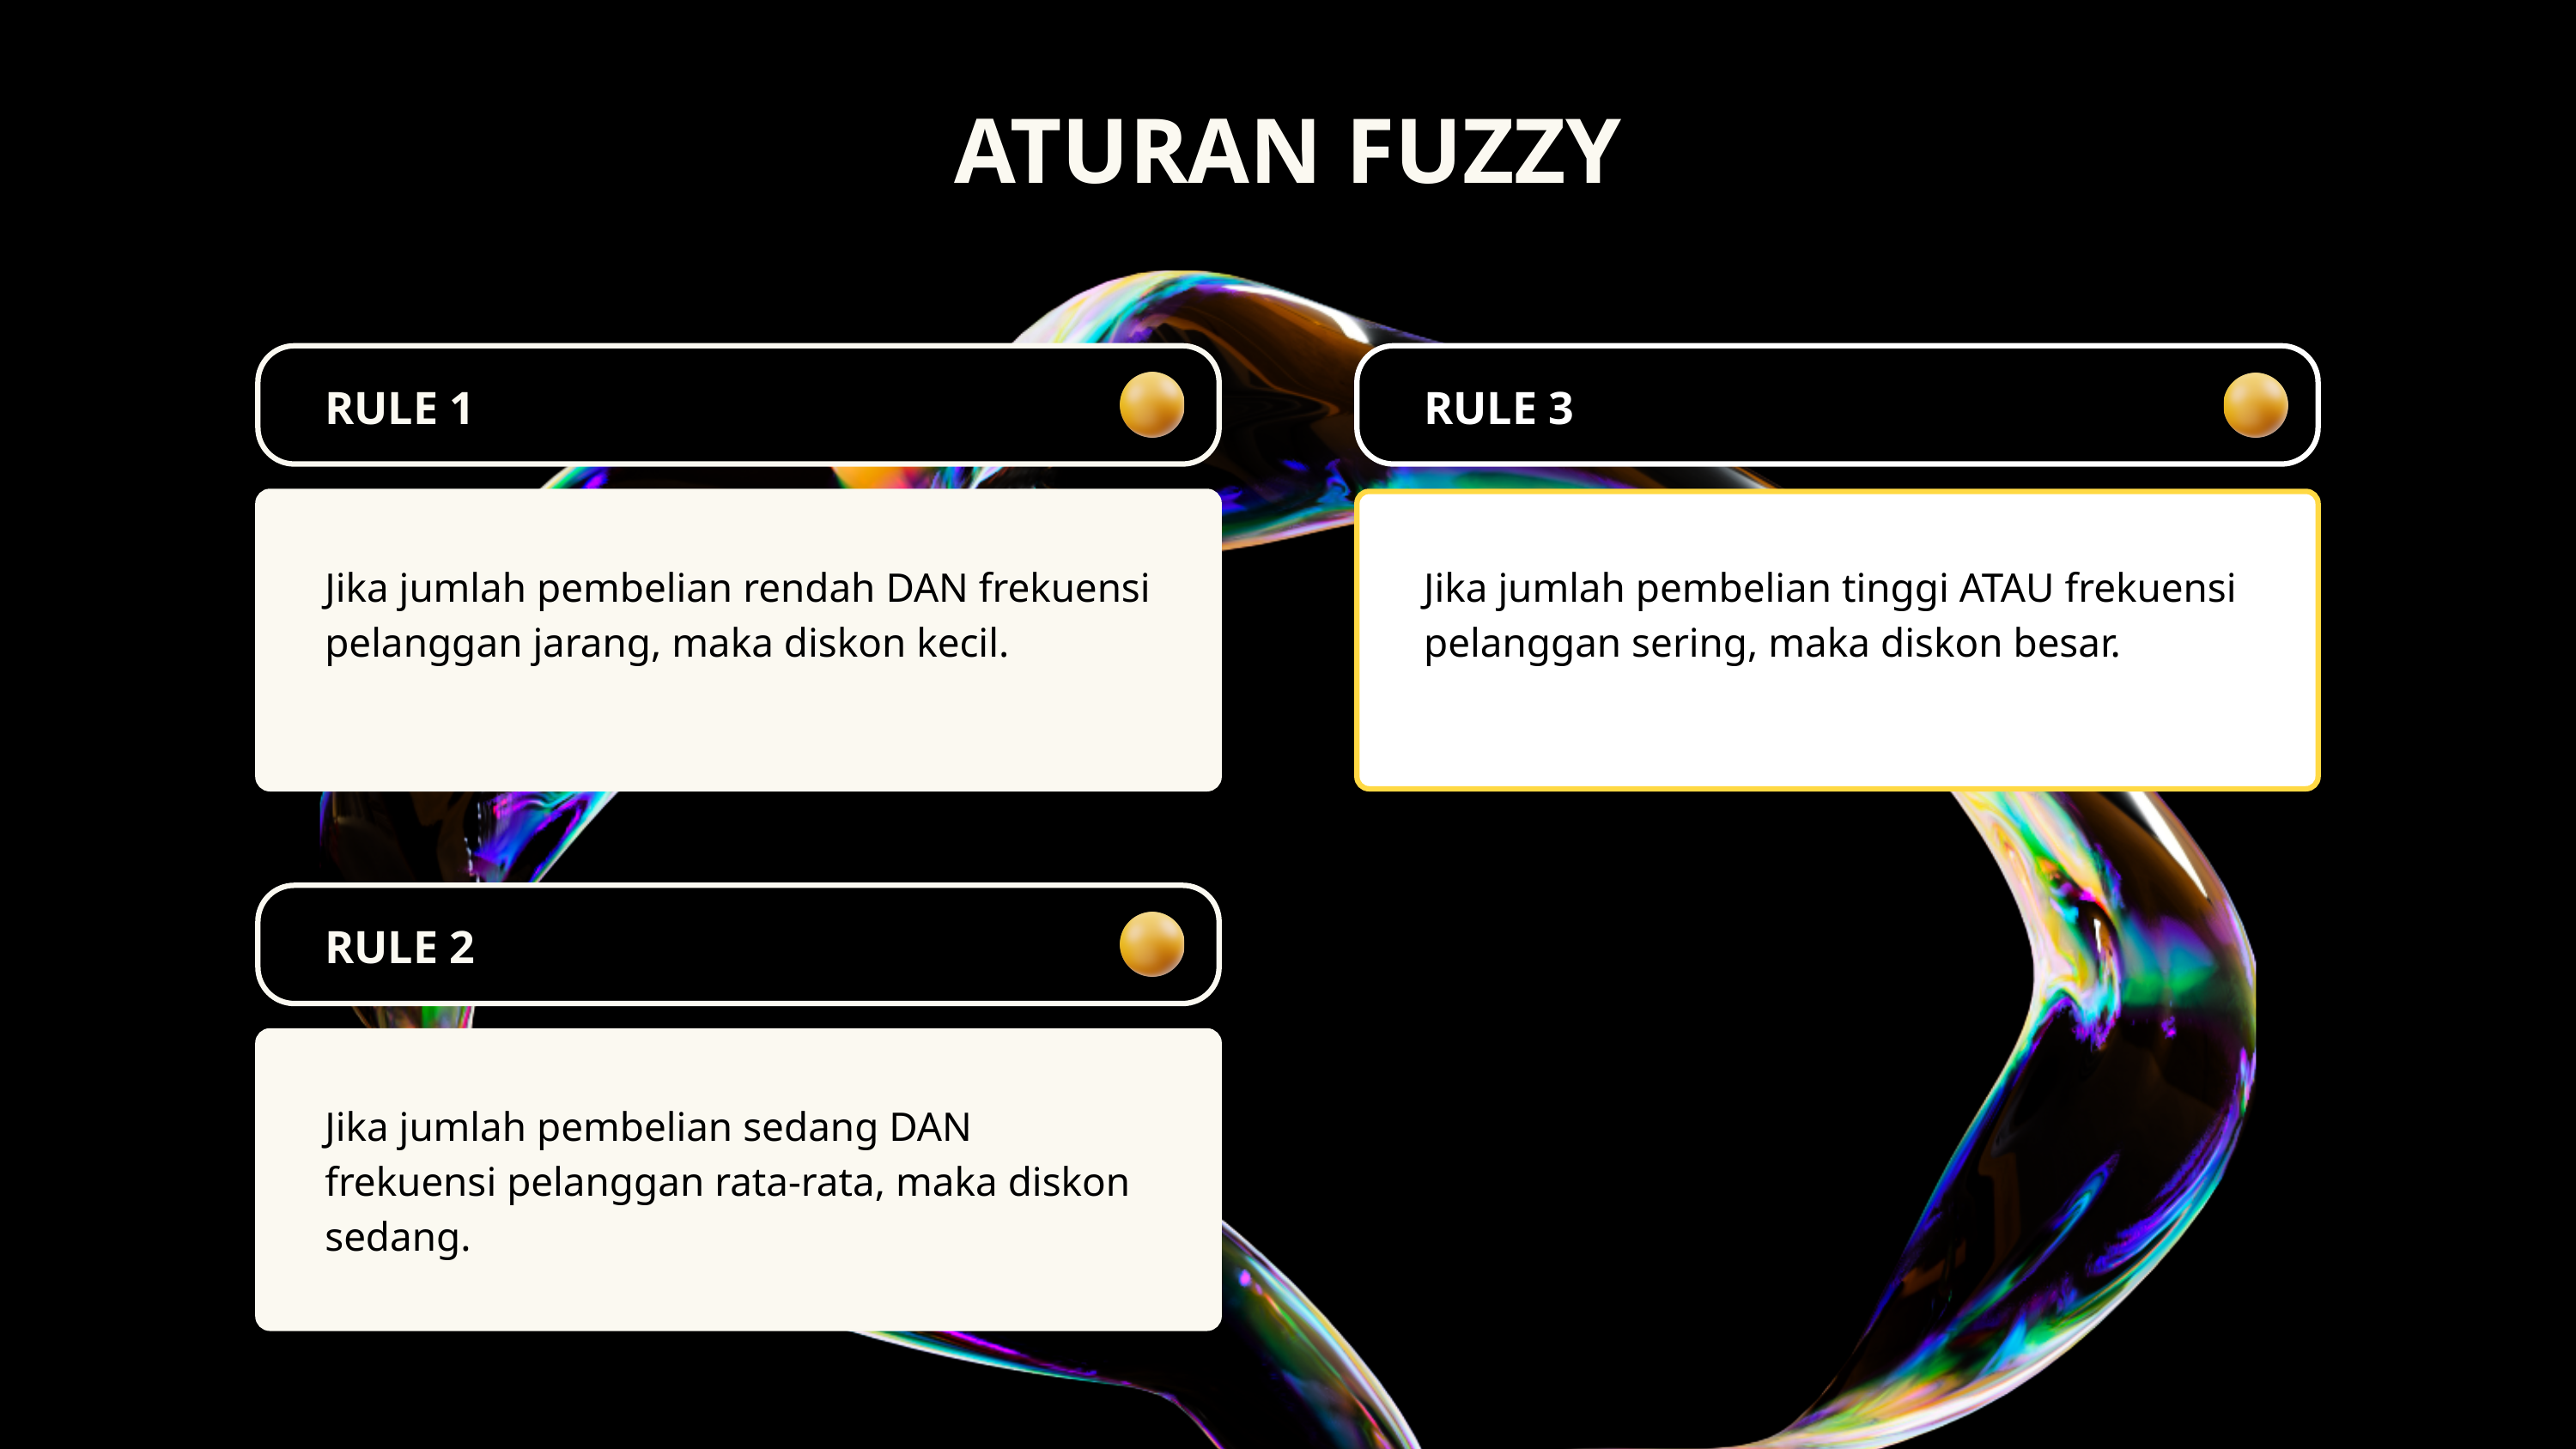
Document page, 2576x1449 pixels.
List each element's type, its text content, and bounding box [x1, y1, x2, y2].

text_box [258, 491, 1219, 790]
text_box [319, 270, 2257, 1449]
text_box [258, 885, 1219, 1004]
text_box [258, 345, 1219, 464]
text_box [258, 1030, 1219, 1329]
text_box ATURAN FUZZY [637, 103, 1939, 202]
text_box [1356, 491, 2318, 790]
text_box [1356, 345, 2318, 464]
